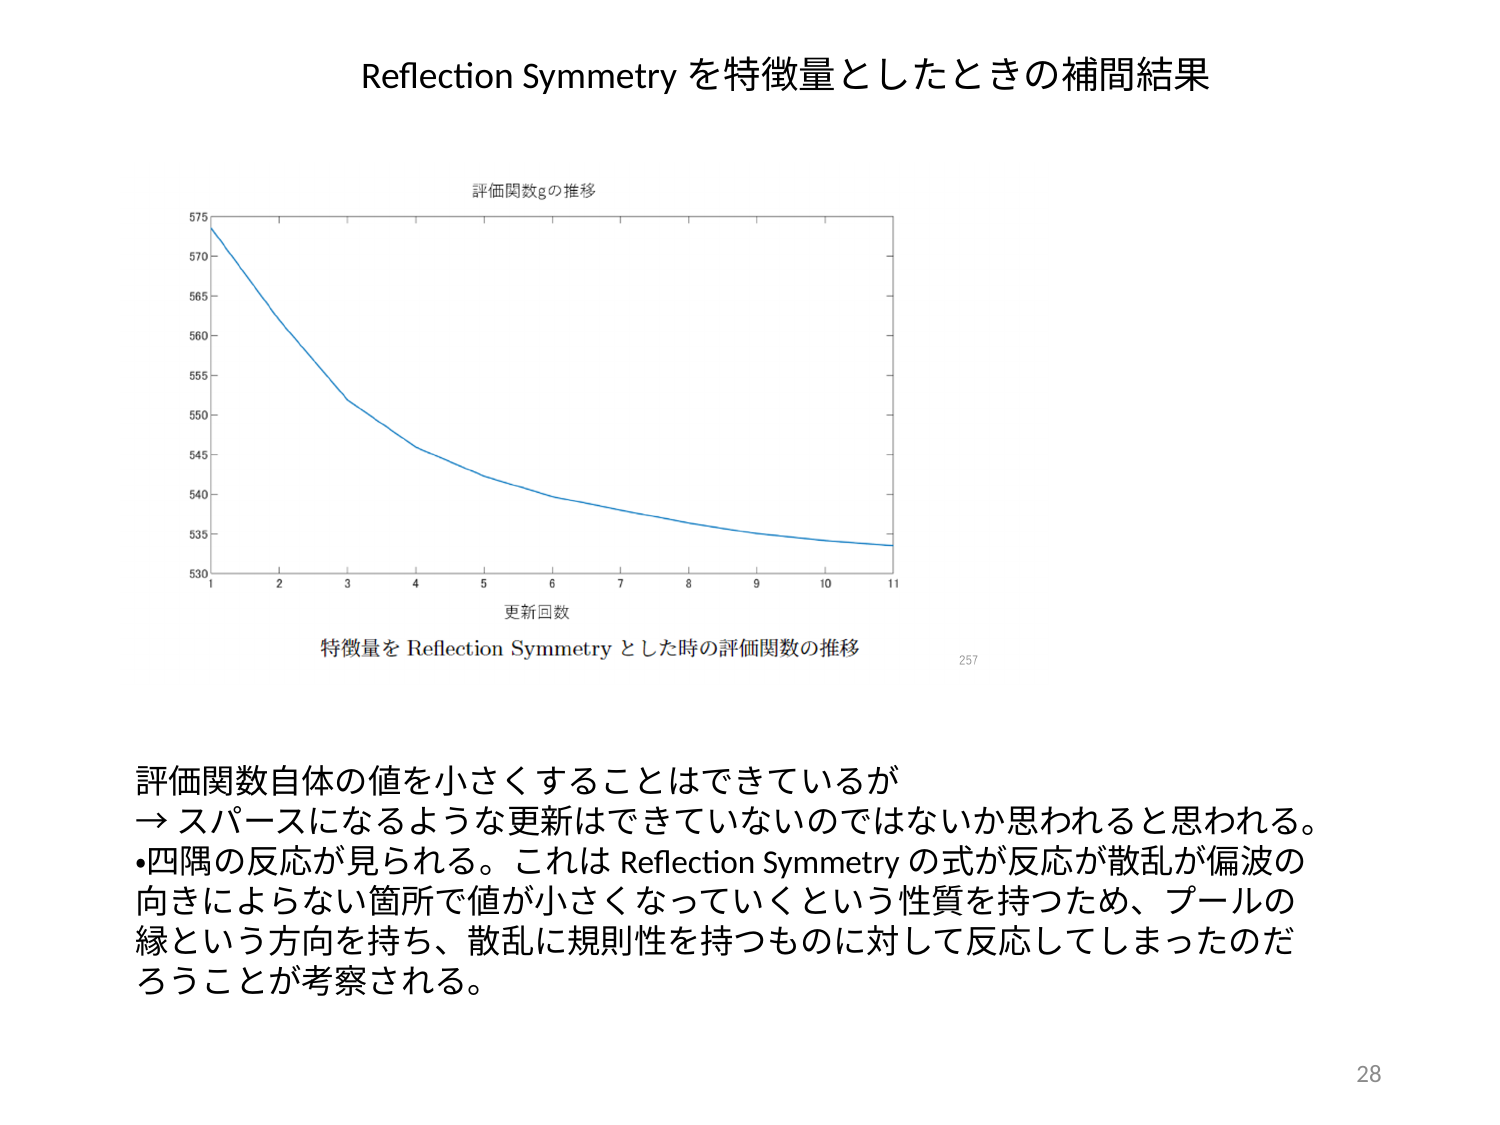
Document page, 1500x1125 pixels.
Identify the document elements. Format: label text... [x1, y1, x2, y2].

text_box Reflection Symmetryを特徴量としたときの補間結果 [346, 43, 1235, 104]
picture [120, 162, 1049, 685]
slide_number 28 [1059, 1042, 1397, 1103]
text_box 評価関数自体の値を小さくすることはできているが →スパースになるような更新はできていないのではないか思われると思われる。 ・四隅の反応が見られる。これはReflection Symmetryの式が反応が散乱が偏波の向きによらない箇所で値が小さくなっていくという性質を持つため、プールの縁という方向を持ち、散乱に規則性を持つものに対して反応してしまったのだろうことが考察される。 [120, 753, 1327, 1008]
